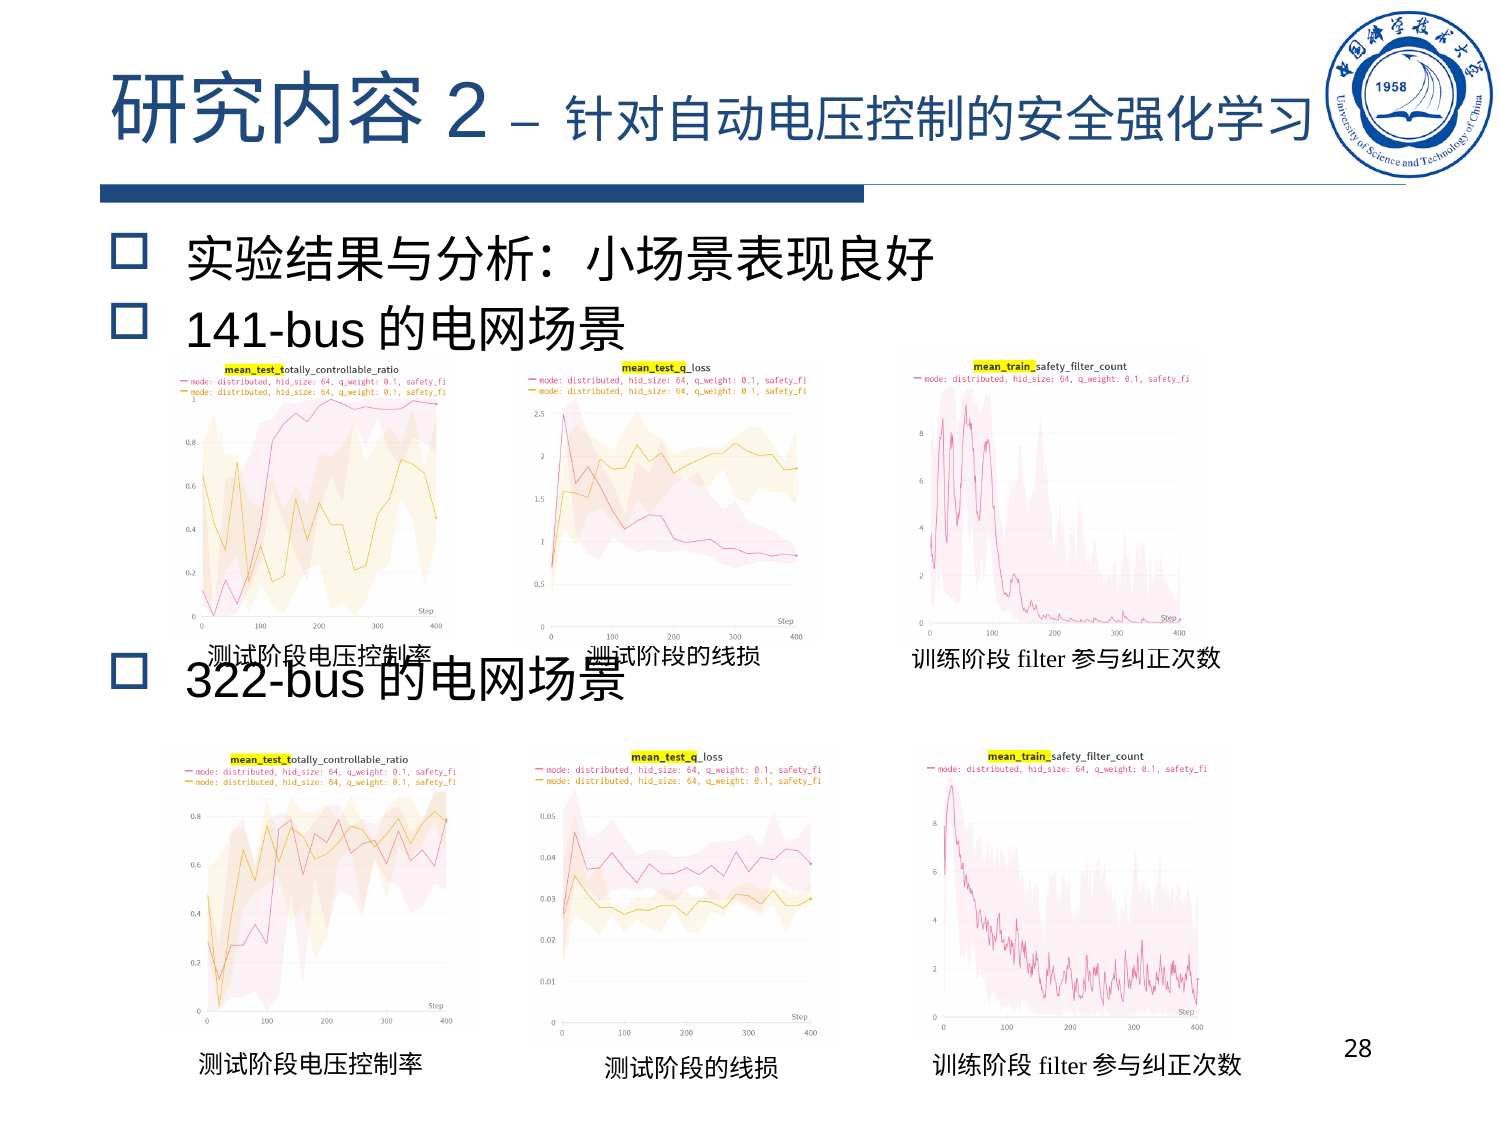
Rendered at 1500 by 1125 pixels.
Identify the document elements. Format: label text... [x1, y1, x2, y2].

picture [911, 746, 1231, 1041]
text_box 训练阶段filter参与纠正次数 [917, 1042, 1258, 1088]
title 研究内容2 – 针对自动电压控制的安全强化学习 [94, 50, 1407, 161]
picture [524, 746, 838, 1046]
text_box 测试阶段电压控制率 [184, 1041, 439, 1086]
text_box 测试阶段电压控制率 [192, 647, 448, 678]
picture [896, 346, 1204, 649]
text_box 训练阶段filter参与纠正次数 [896, 635, 1237, 680]
list 实验结果与分析：小场景表现良好 141-bus的电网场景 322-bus的电网场景 [92, 220, 1406, 1035]
picture [514, 357, 820, 646]
picture [163, 744, 477, 1033]
slide_number 28 [1074, 1025, 1388, 1100]
text_box 测试阶段的线损 [572, 654, 777, 677]
picture [1314, 1, 1499, 179]
text_box 测试阶段的线损 [589, 1055, 794, 1090]
picture [167, 356, 456, 639]
